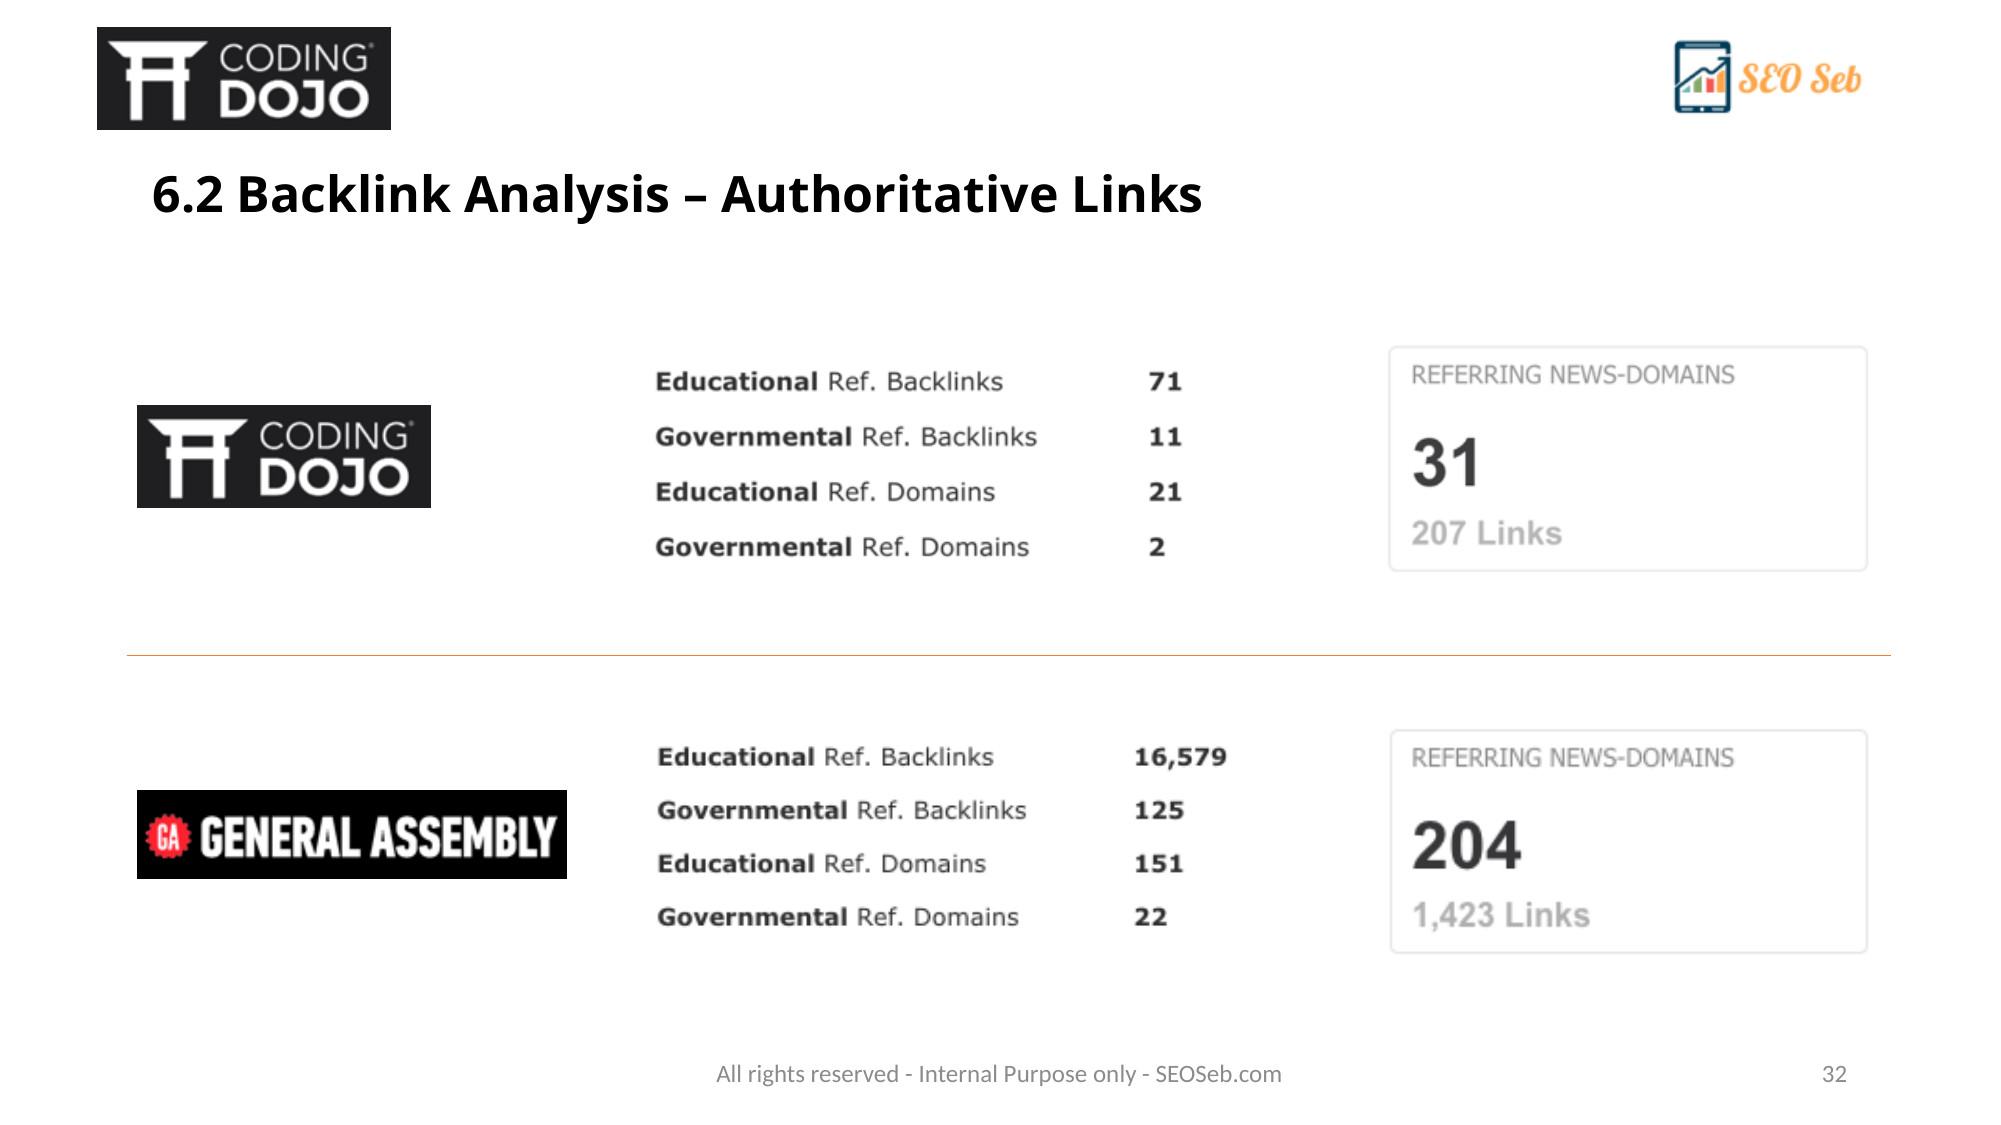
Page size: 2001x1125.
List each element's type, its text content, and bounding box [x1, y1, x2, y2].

picture [1657, 27, 1881, 130]
picture [1378, 325, 1881, 591]
picture [647, 351, 1251, 586]
title 6.2 Backlink Analysis – Authoritative Links [137, 151, 1863, 240]
slide_number 32 [1412, 1042, 1863, 1103]
picture [97, 27, 391, 130]
picture [137, 790, 567, 879]
picture [647, 726, 1251, 947]
picture [137, 405, 431, 508]
picture [1378, 707, 1881, 971]
footer All rights reserved - Internal Purpose only - SEOSeb.com [662, 1042, 1338, 1103]
